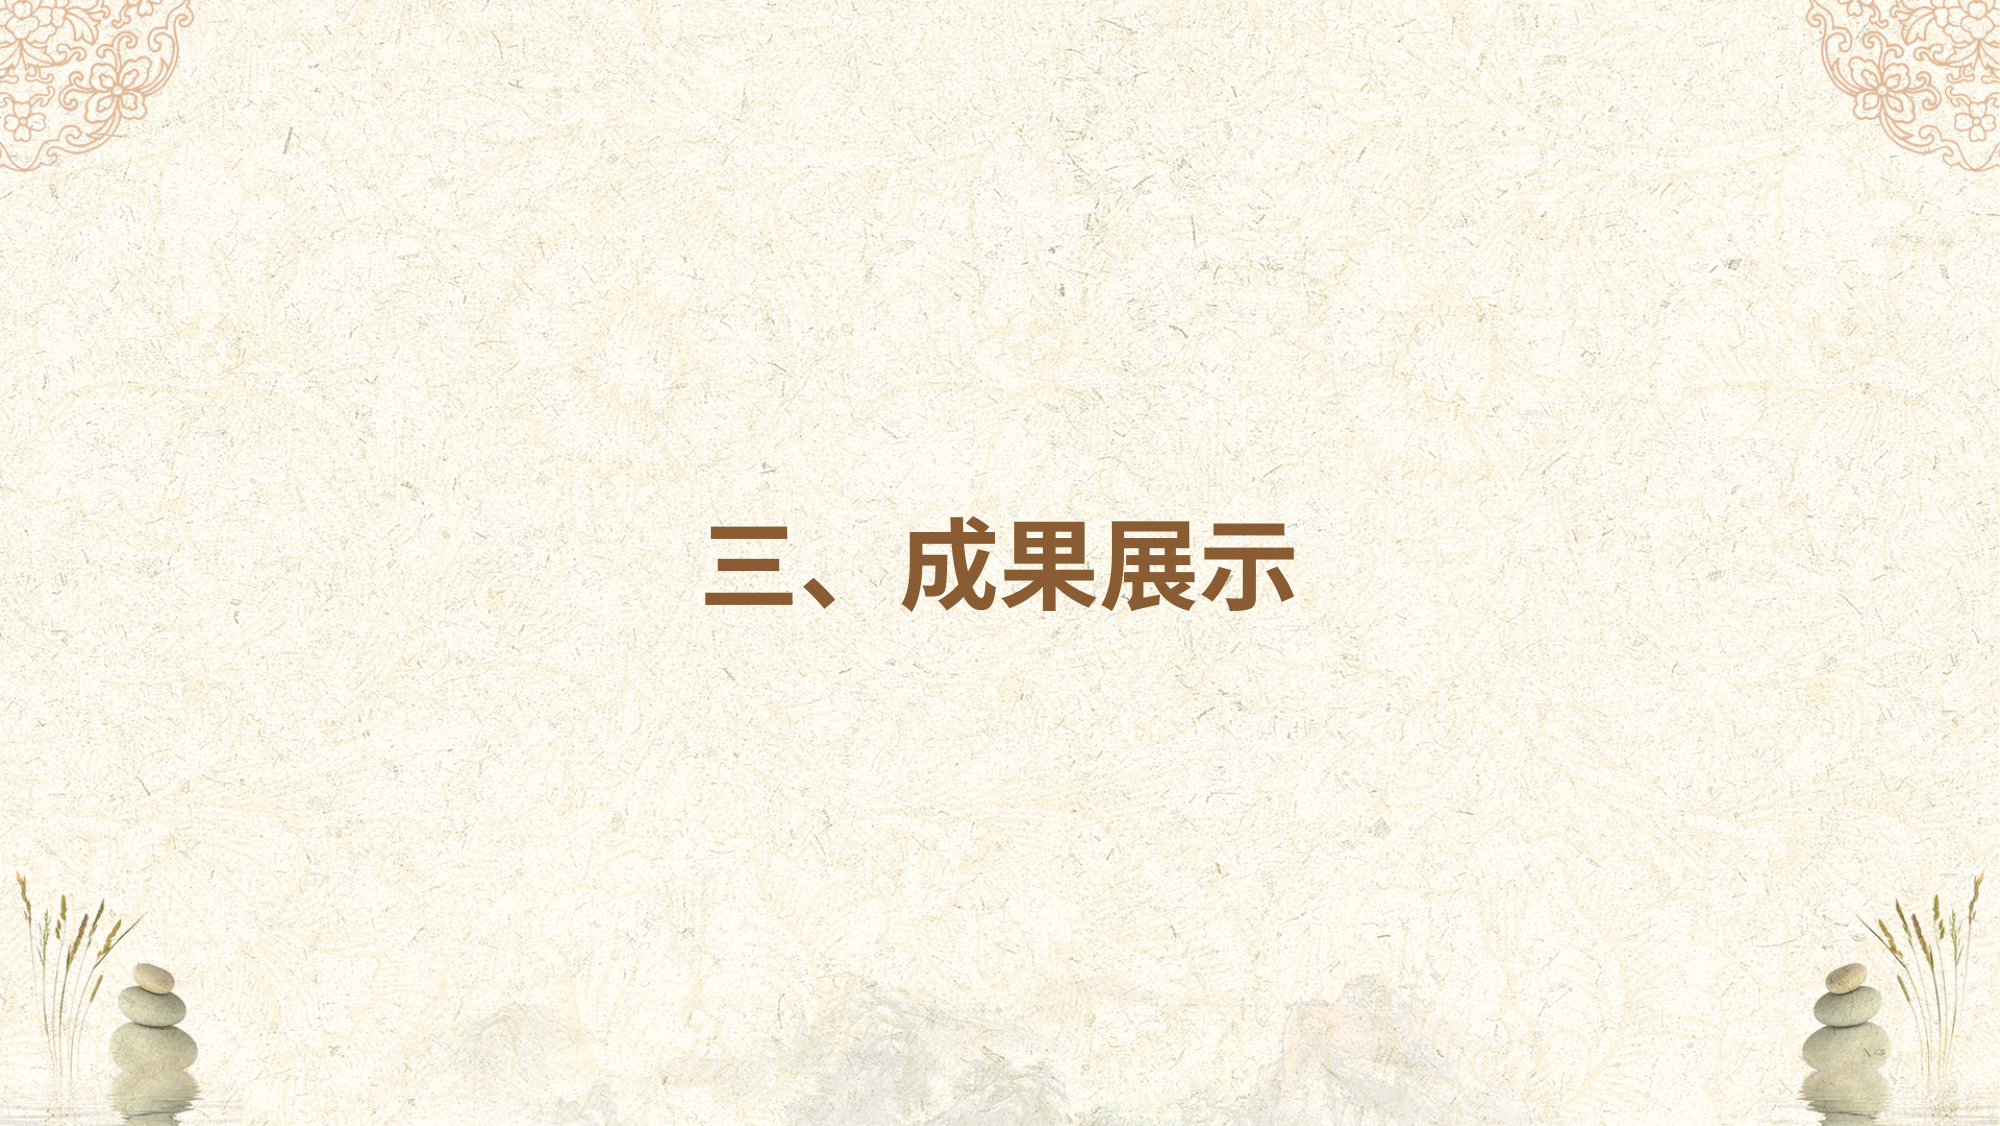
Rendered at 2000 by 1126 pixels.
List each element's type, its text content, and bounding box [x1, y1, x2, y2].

picture [0, 0, 2000, 1126]
text_box 三、成果展示 [566, 478, 1434, 647]
